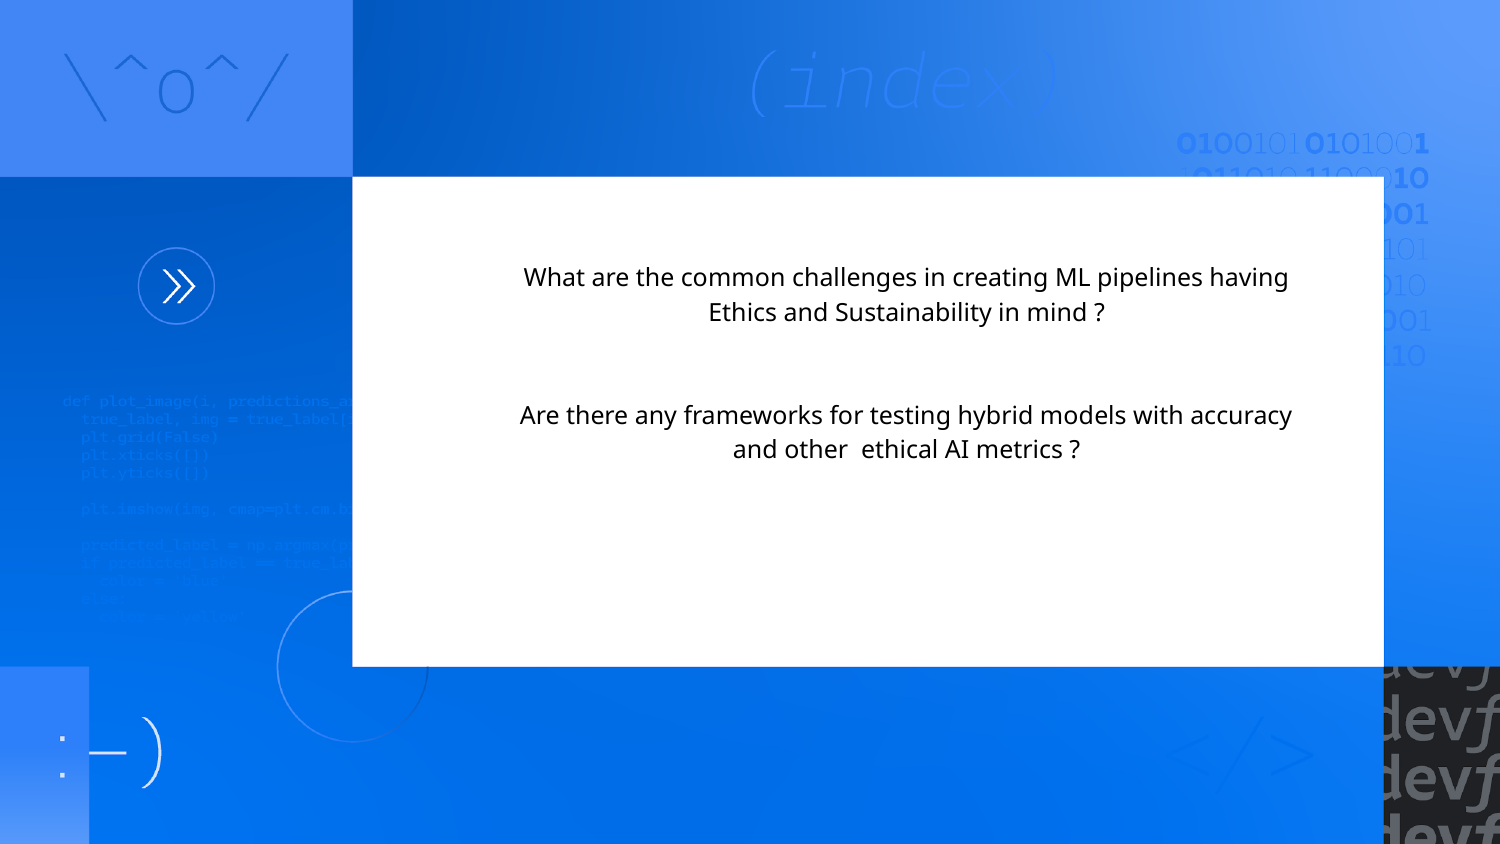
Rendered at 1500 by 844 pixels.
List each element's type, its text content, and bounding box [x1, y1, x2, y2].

title What are the common challenges in creating ML pipelines having Ethics and Sustainability in mind ? Are there any frameworks for testing hybrid models with accuracy and other ethical AI metrics ? [412, 227, 1326, 612]
picture [0, 0, 1500, 844]
